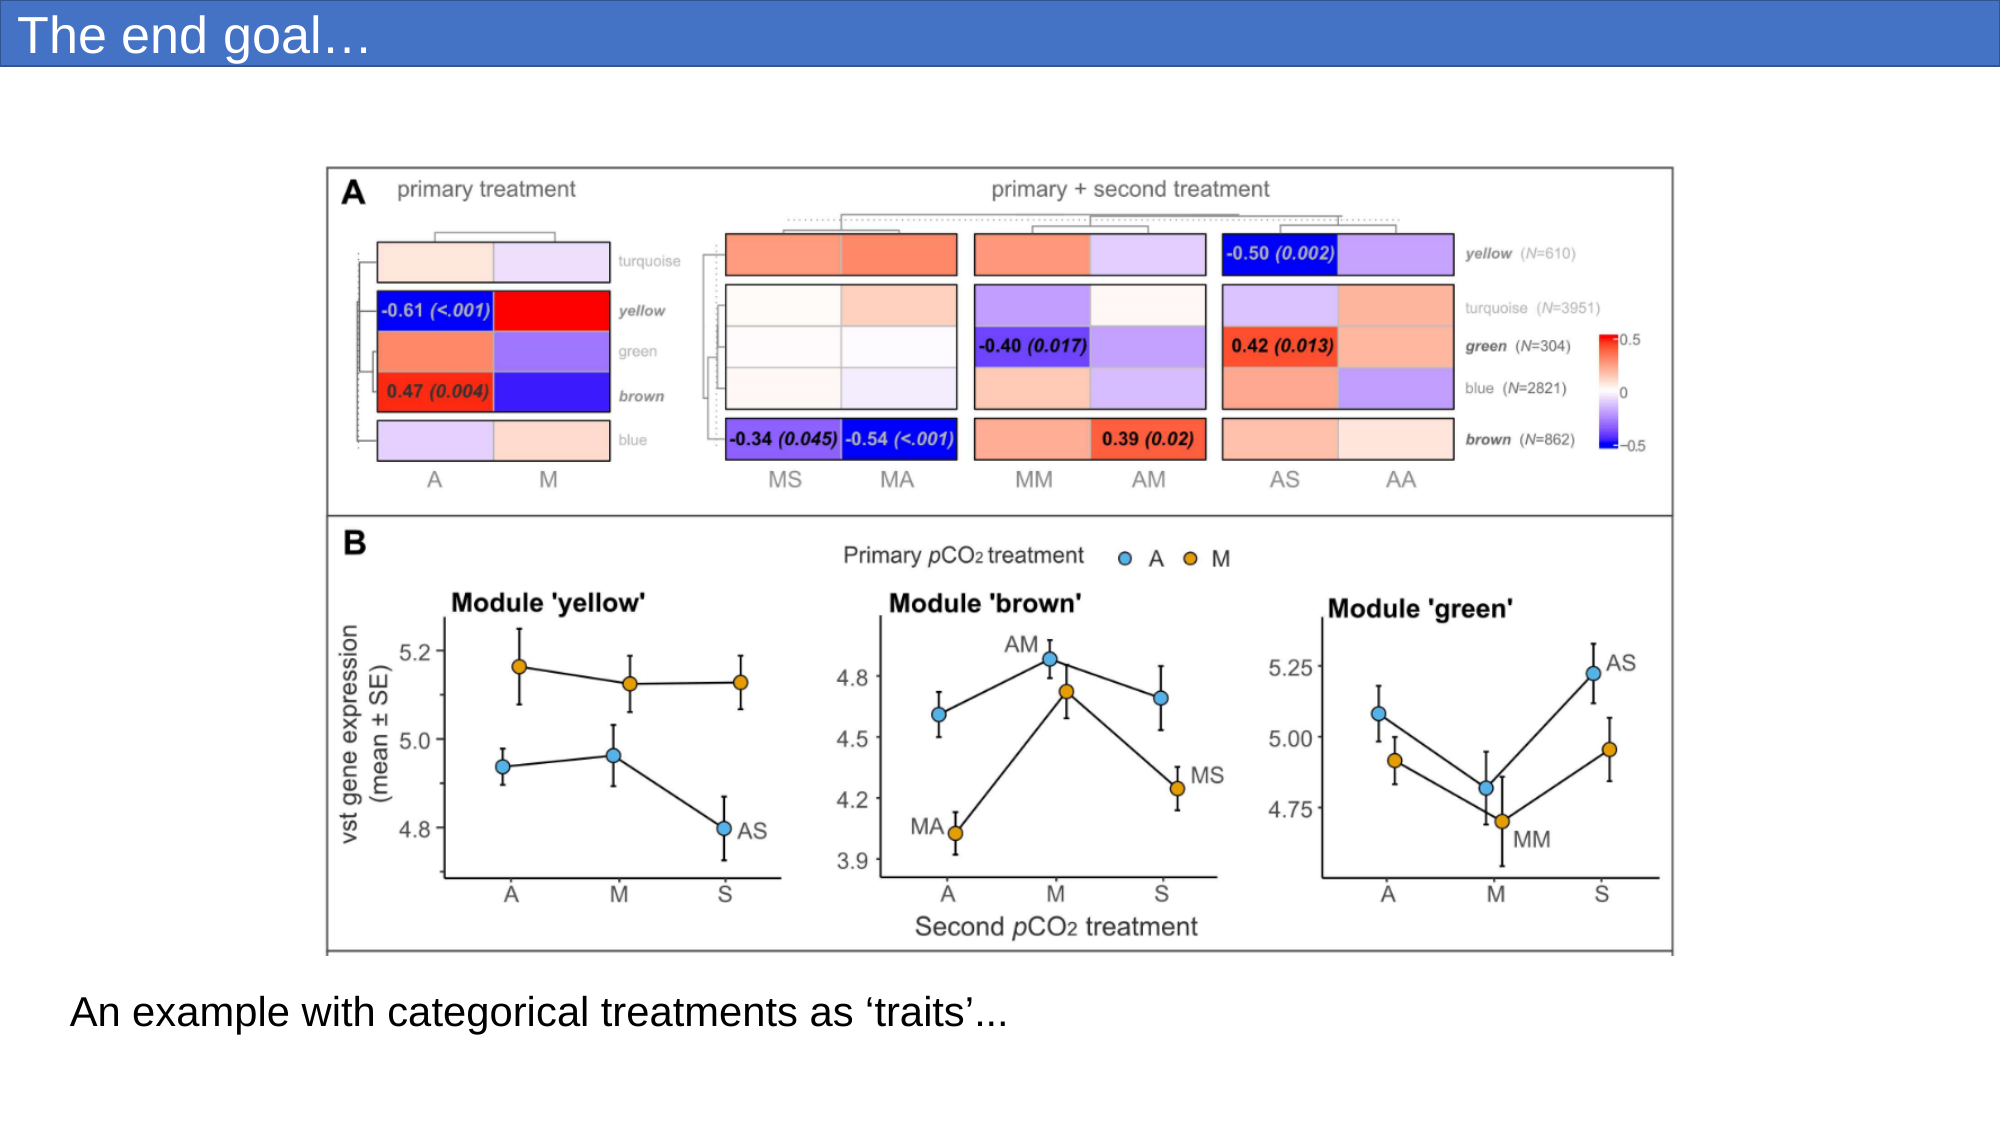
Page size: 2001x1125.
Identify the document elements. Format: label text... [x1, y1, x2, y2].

text_box [920, 0, 2000, 67]
title An example with categorical treatments as ‘traits’... [49, 970, 1914, 1096]
picture [322, 162, 1678, 956]
text_box The end goal… [2, 0, 920, 71]
